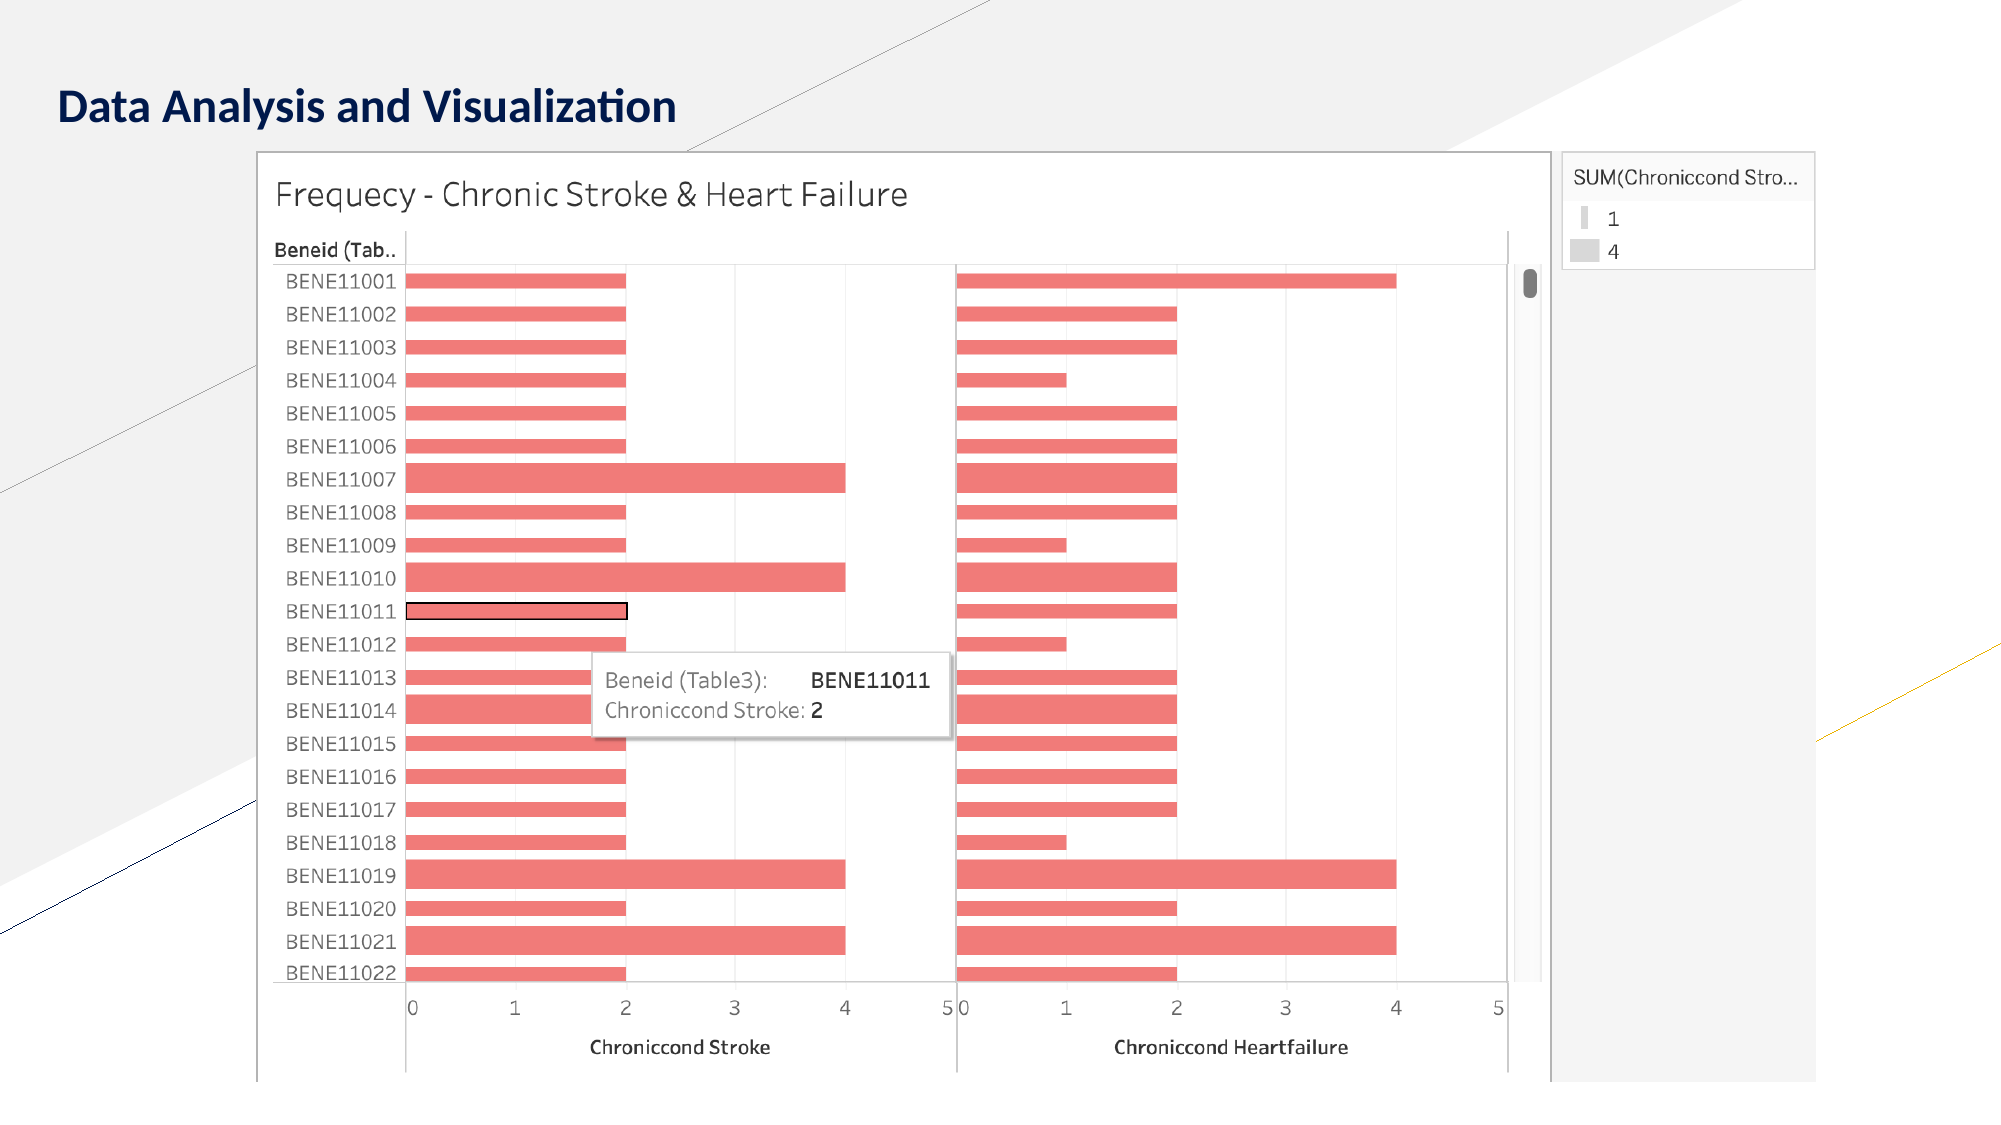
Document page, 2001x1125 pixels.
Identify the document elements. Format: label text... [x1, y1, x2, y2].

picture [256, 151, 1816, 1082]
title Data Analysis and Visualization [42, 0, 1172, 134]
